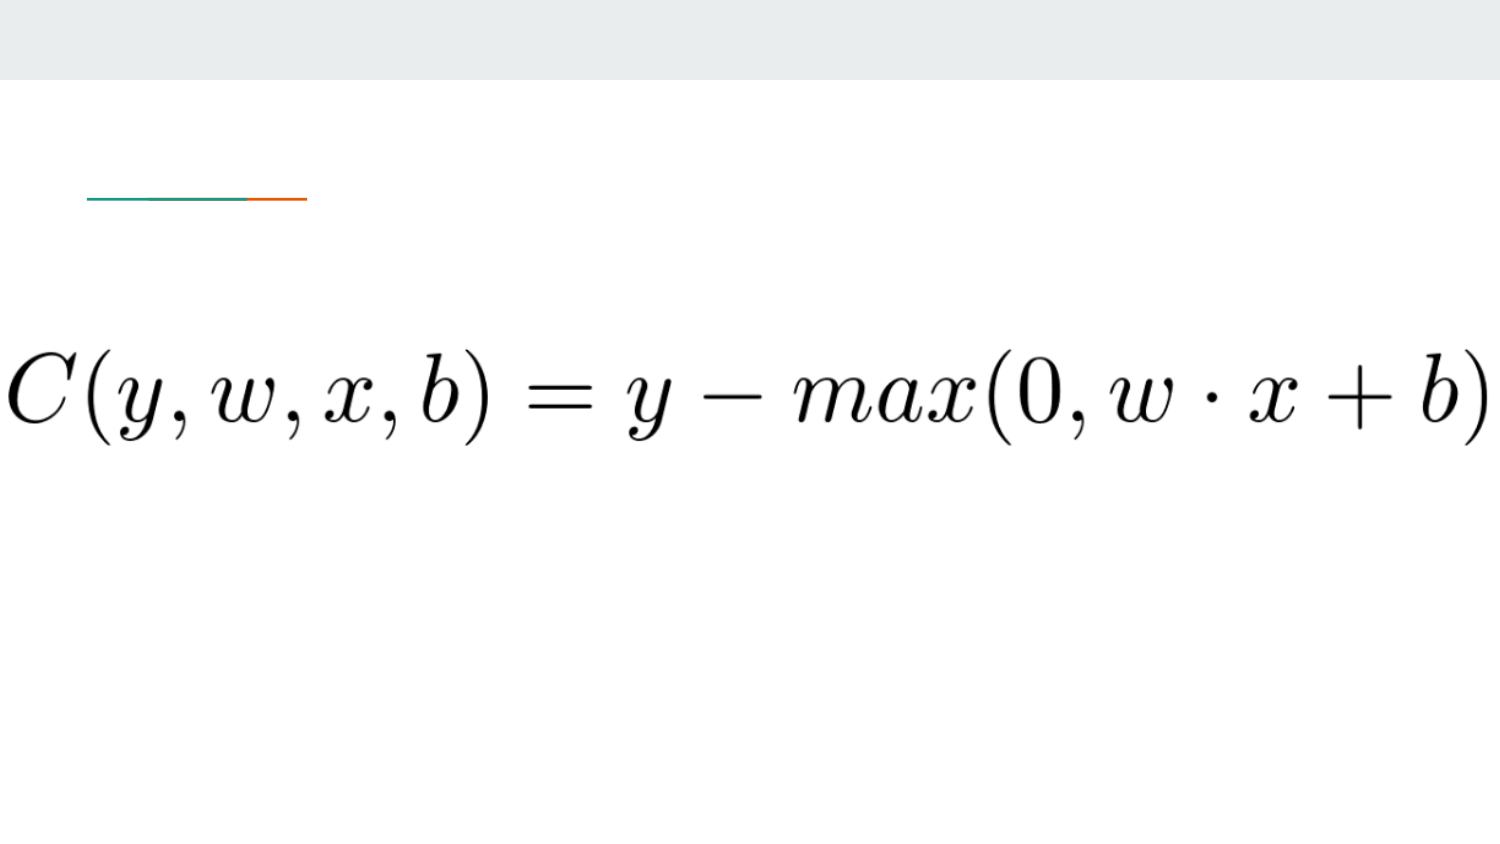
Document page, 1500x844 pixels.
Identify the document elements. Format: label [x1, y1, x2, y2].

picture [0, 340, 1493, 446]
